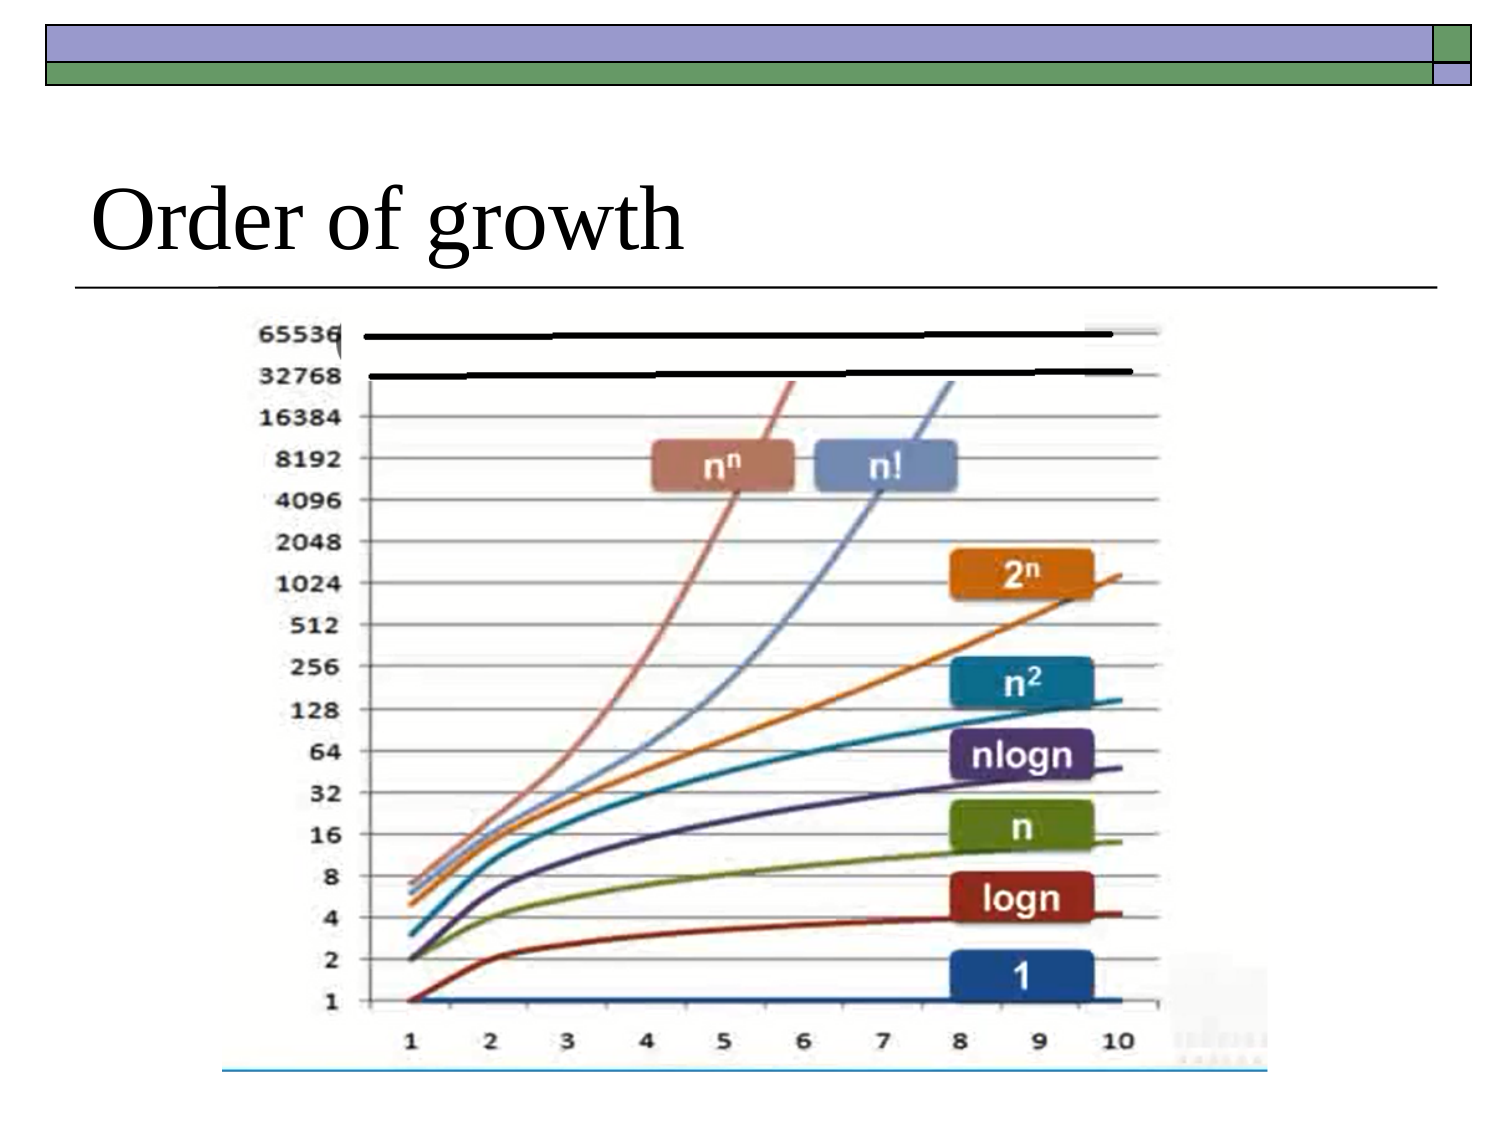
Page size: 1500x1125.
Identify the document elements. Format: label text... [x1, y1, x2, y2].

title Order of growth [74, 87, 1426, 276]
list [222, 304, 1280, 1079]
